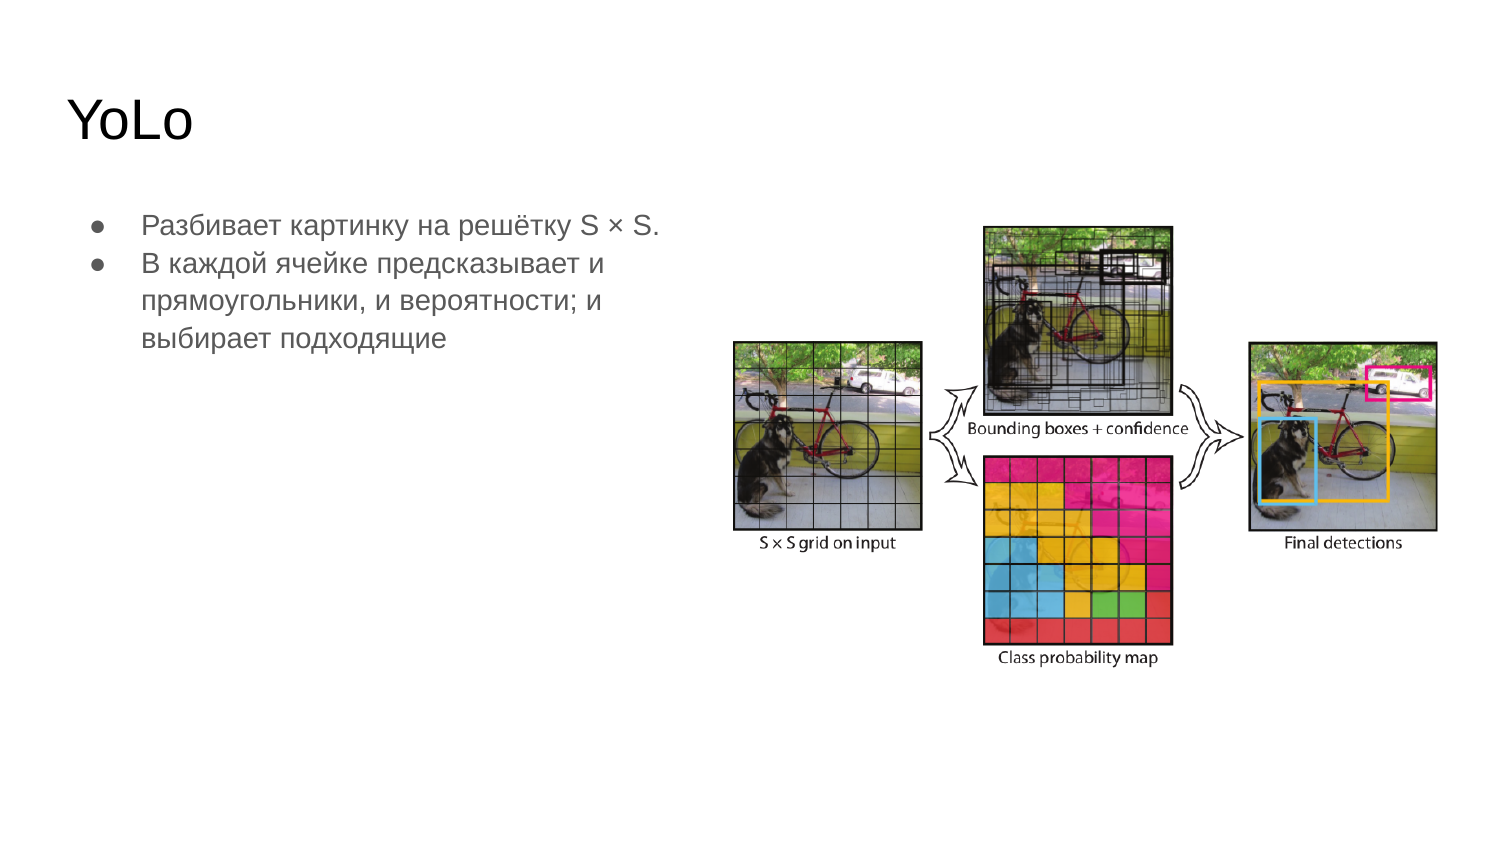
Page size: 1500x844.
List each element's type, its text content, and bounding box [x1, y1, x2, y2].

picture [706, 208, 1442, 676]
title YoLo [51, 72, 1449, 167]
list Разбивает картинку на решётку S × S. В каждой ячейке предсказывает и прямоугольники, и вероятности; и выбирает подходящие [51, 189, 708, 750]
